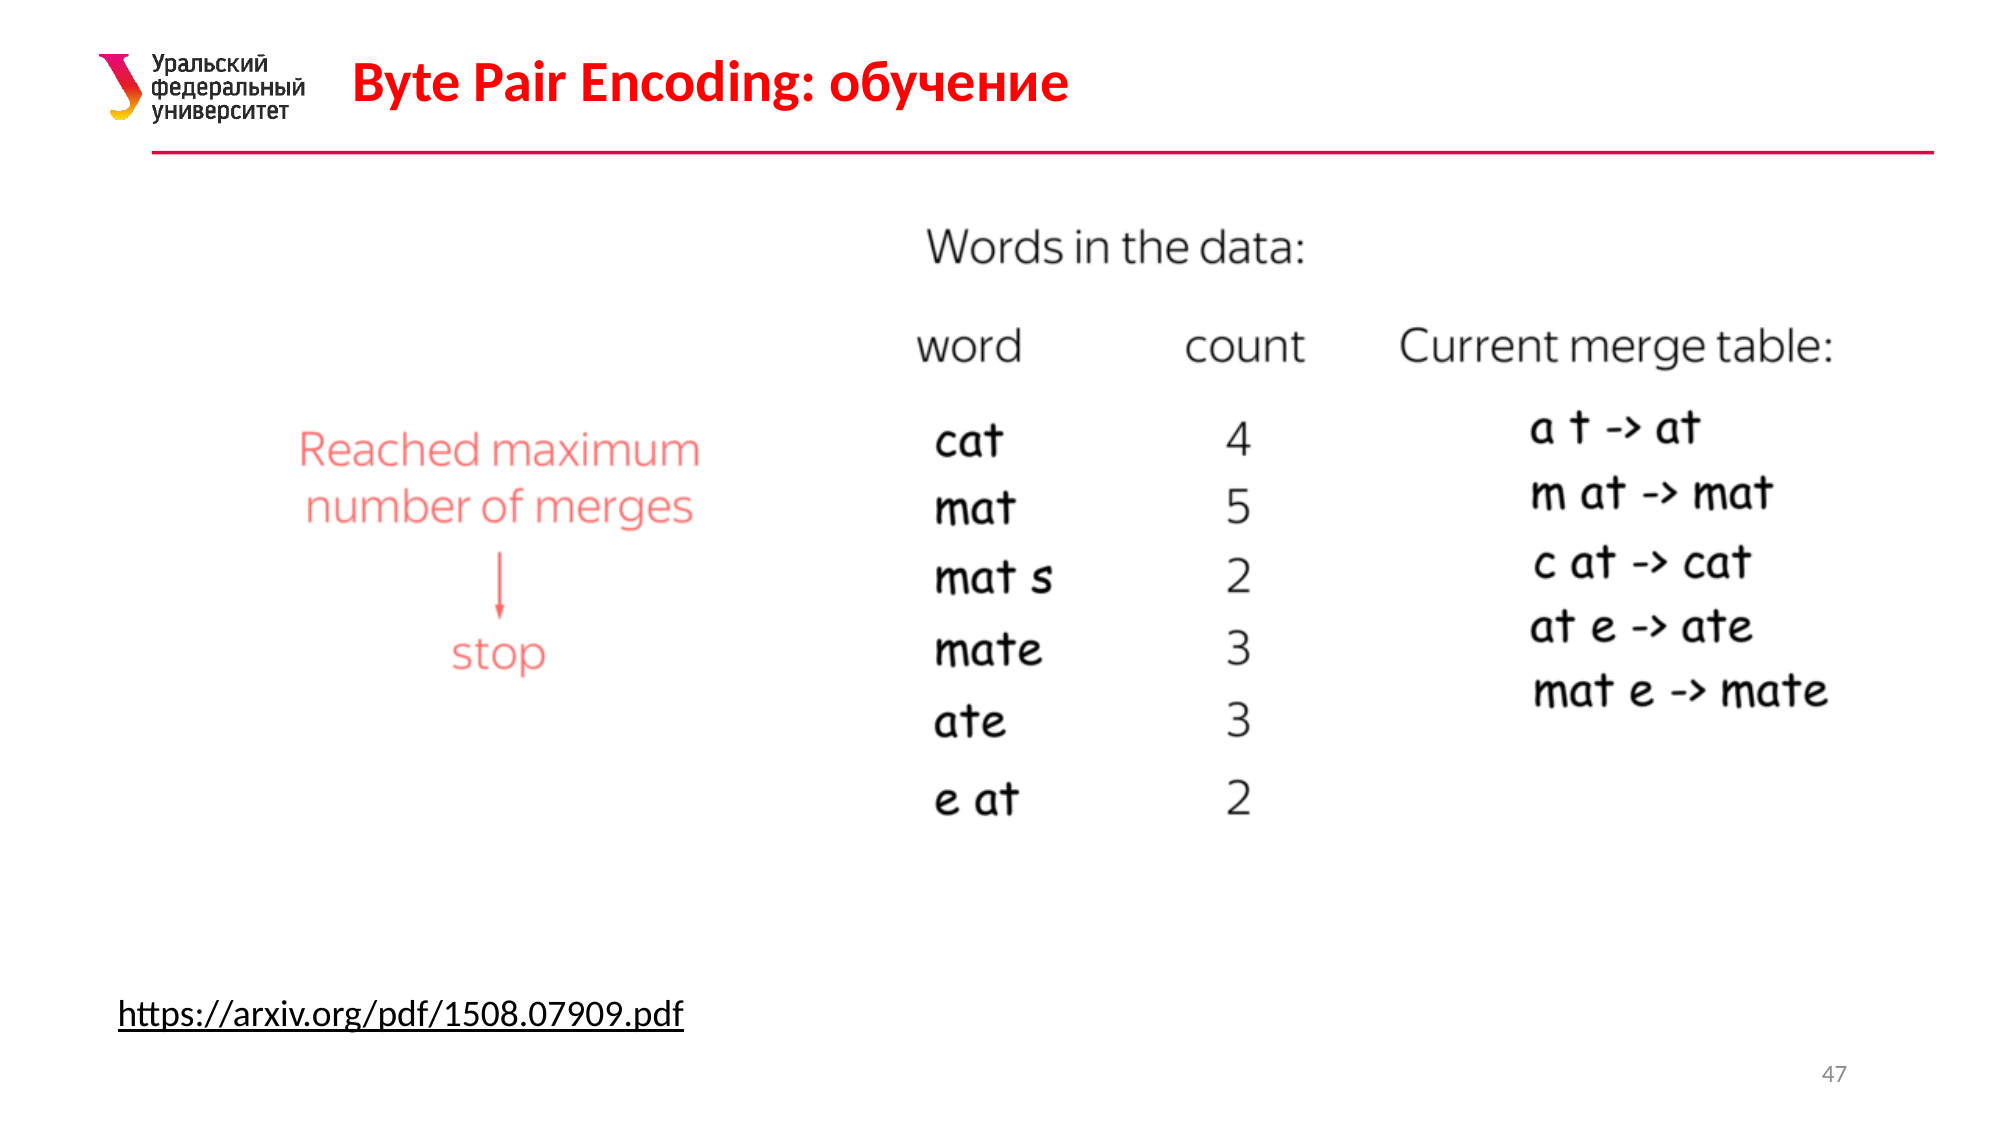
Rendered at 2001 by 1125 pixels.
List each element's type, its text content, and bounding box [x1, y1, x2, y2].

text_box https://arxiv.org/pdf/1508.07909.pdf [102, 982, 708, 1042]
text_box Byte Pair Encoding: обучение [337, 36, 1945, 121]
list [98, 52, 320, 124]
text_box [151, 150, 1935, 155]
picture [149, 207, 1851, 918]
slide_number 47 [1412, 1042, 1863, 1103]
